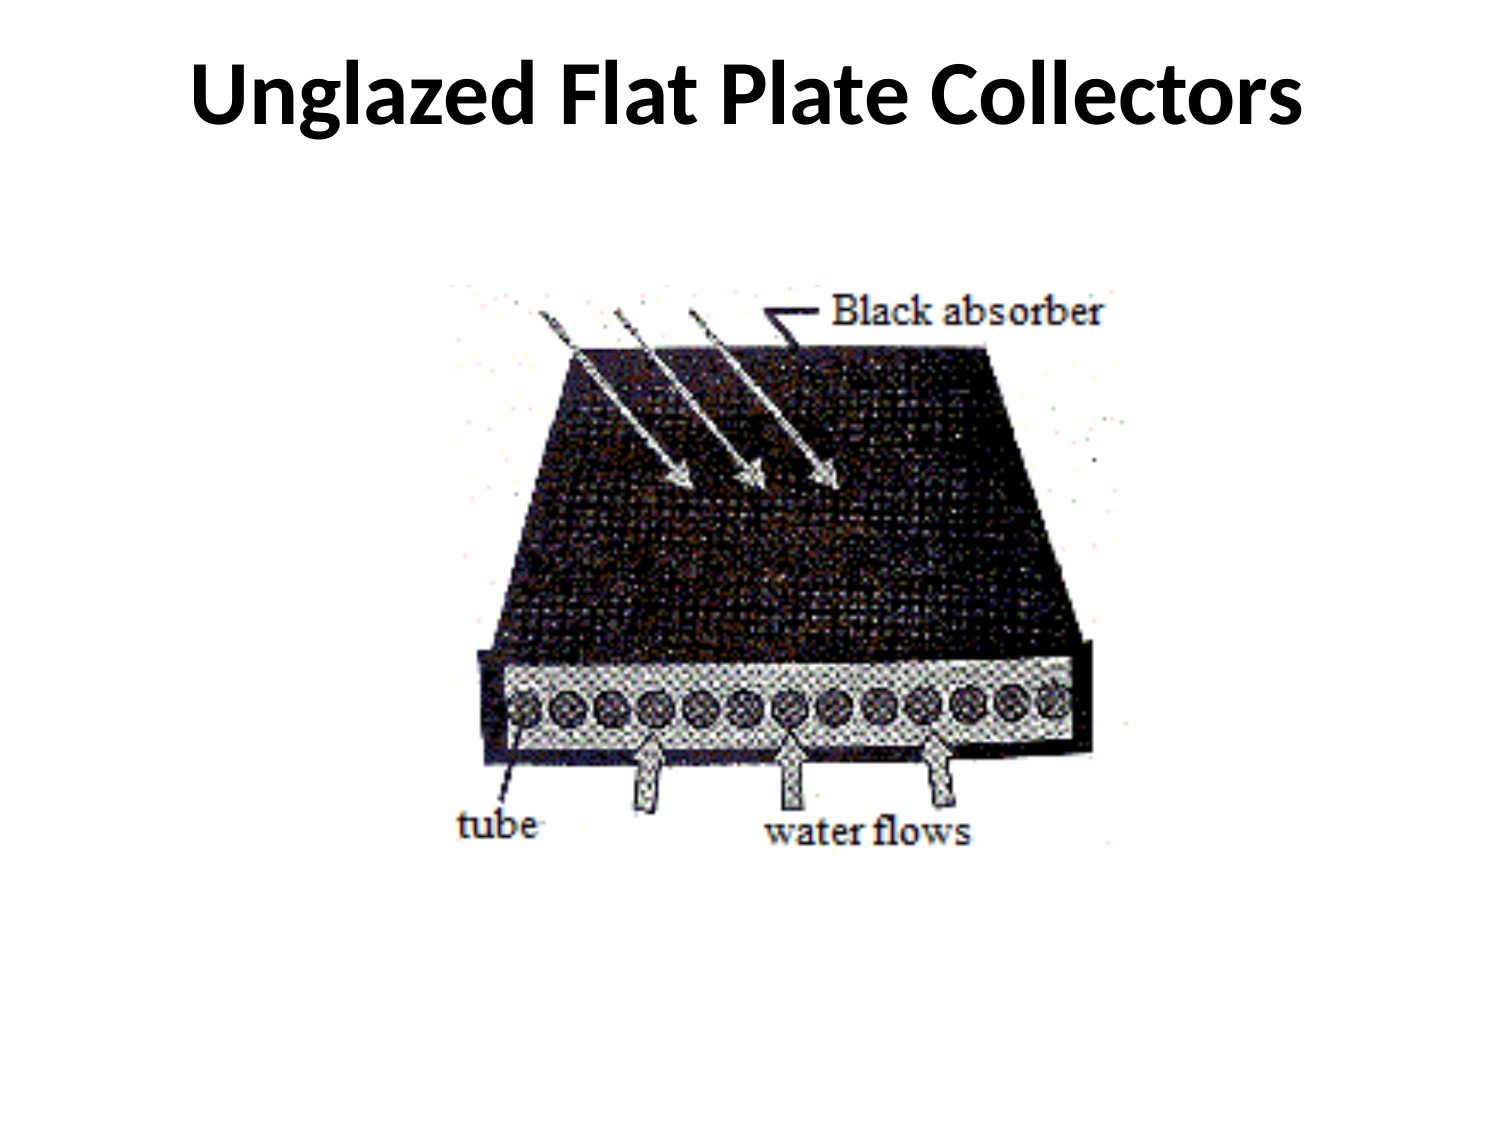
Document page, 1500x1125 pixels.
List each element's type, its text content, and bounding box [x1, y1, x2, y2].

picture [450, 284, 1128, 853]
title Unglazed Flat Plate Collectors [187, 30, 1313, 221]
